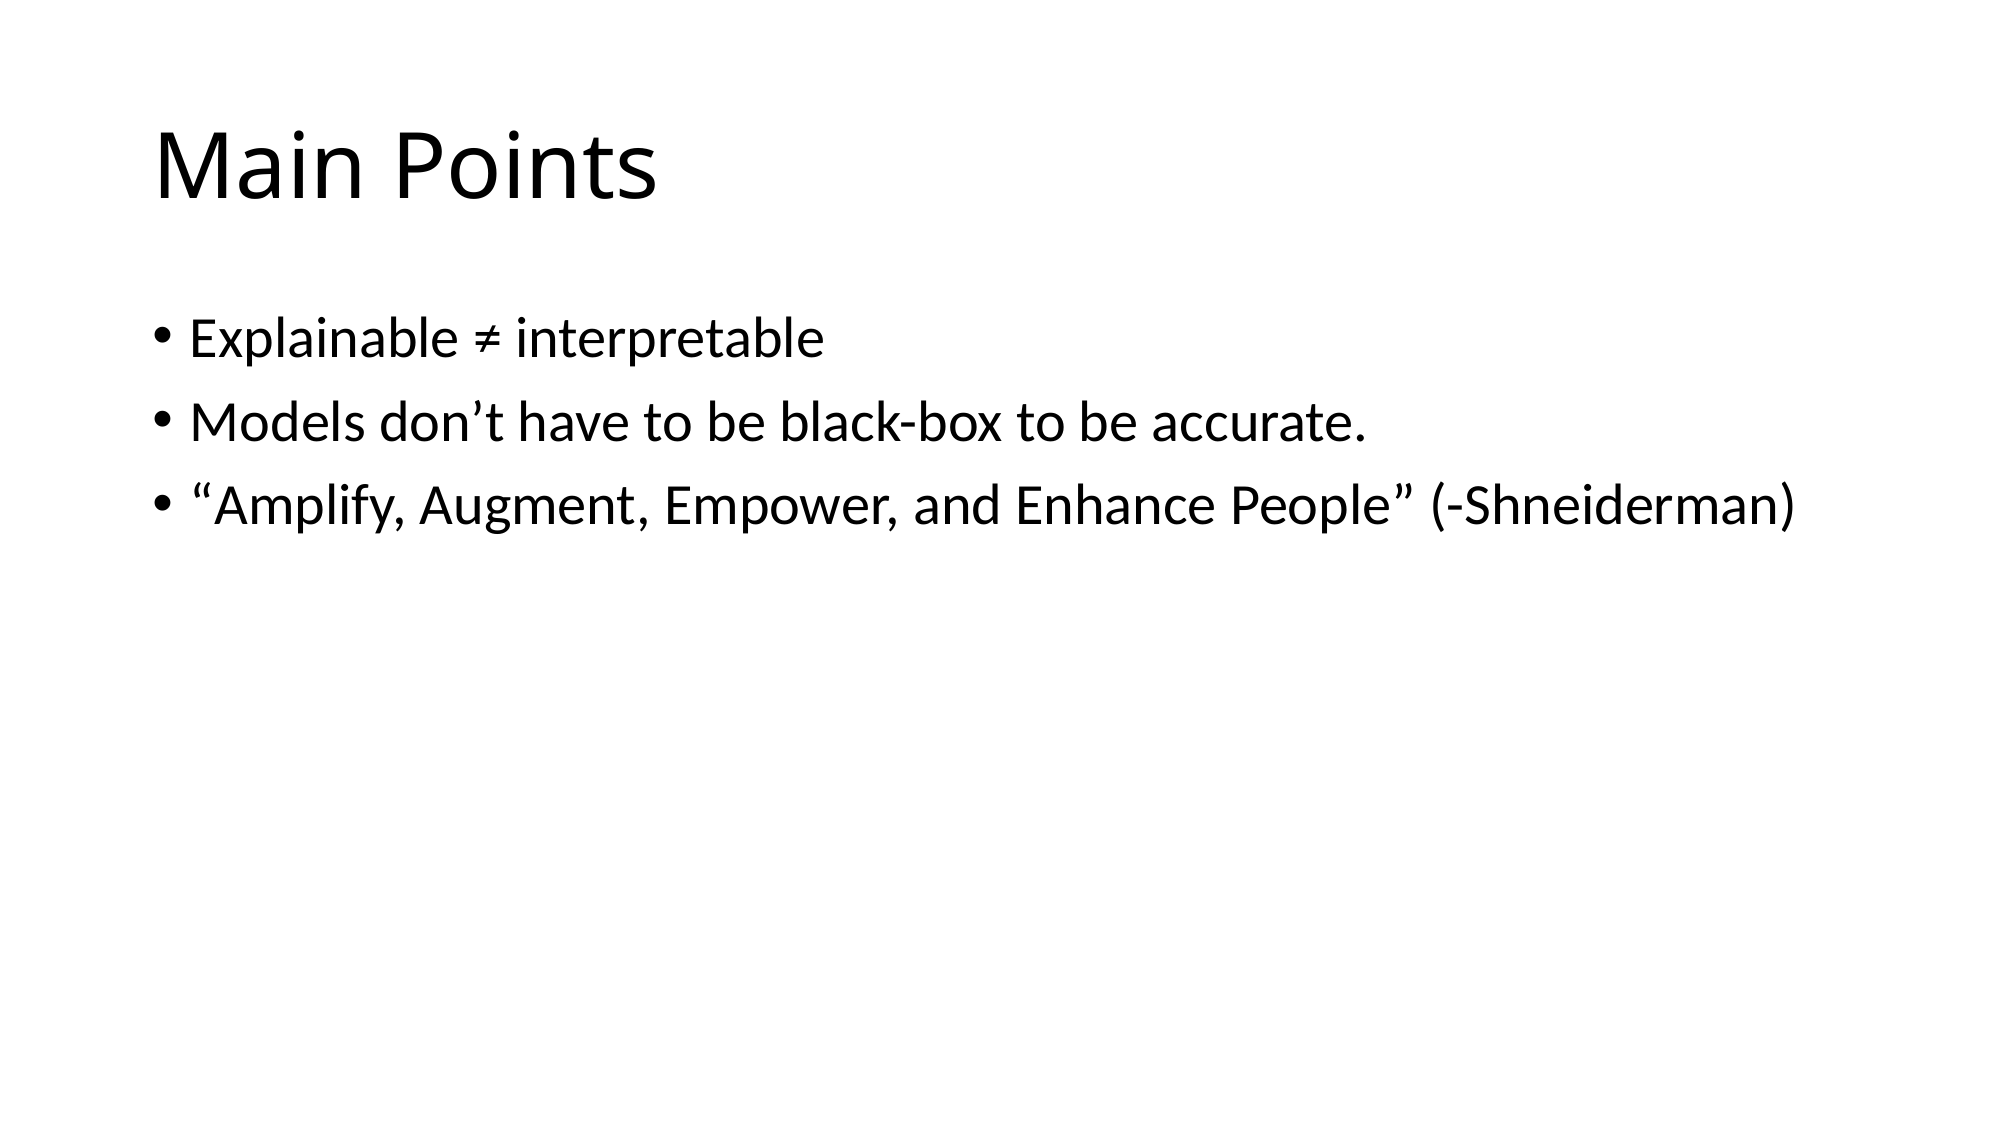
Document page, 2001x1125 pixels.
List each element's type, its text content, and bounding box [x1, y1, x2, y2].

list Explainable ≠ interpretable Models don’t have to be black-box to be accurate. “Amplify, Augment, Empower, and Enhance People” (-Shneiderman) [137, 299, 1863, 1014]
title Main Points [137, 59, 1863, 278]
